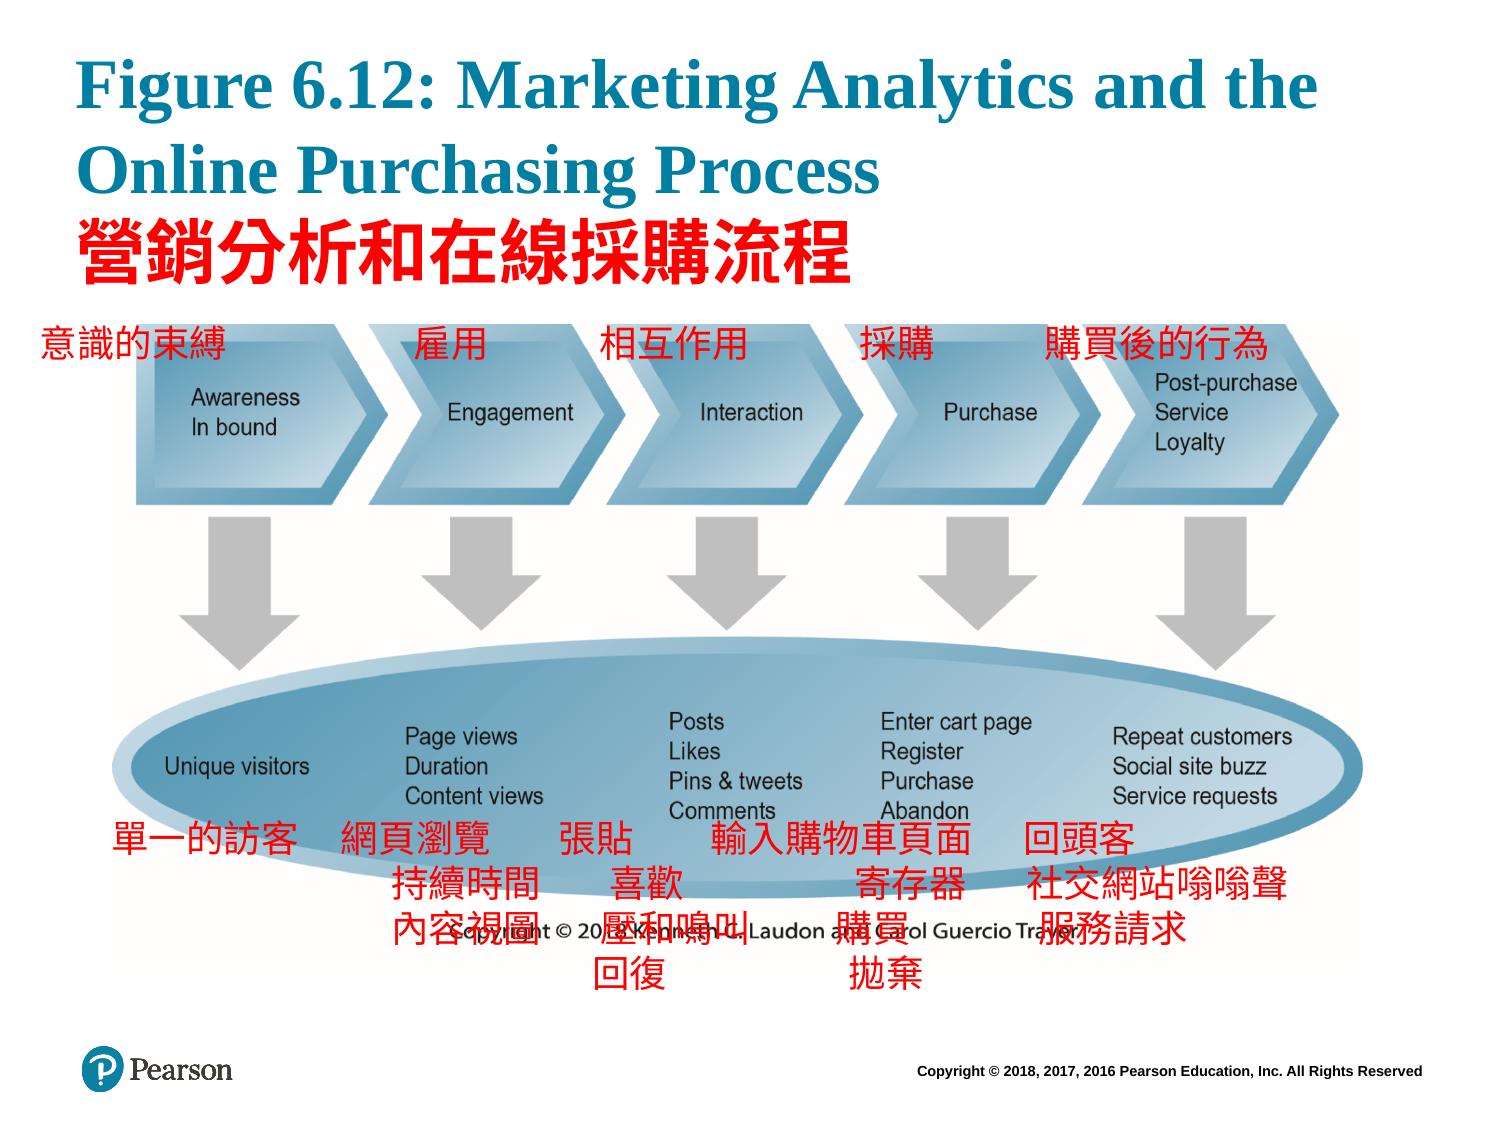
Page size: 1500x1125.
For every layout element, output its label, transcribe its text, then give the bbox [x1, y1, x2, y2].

text_box 意識的束縛 雇用 相互作用 採購 購買後的行為 單一的訪客 網頁瀏覽 張貼 輸入購物車頁面 回頭客 持續時間 喜歡 寄存器 社交網站嗡嗡聲 內容視圖 壓和鳴叫 購買 服務請求 回復 拋棄 [0, 312, 1500, 1003]
title Figure 6.12: Marketing Analytics and the Online Purchasing Process 營銷分析和在線採購流程 [75, 37, 1425, 213]
picture [112, 324, 1363, 971]
